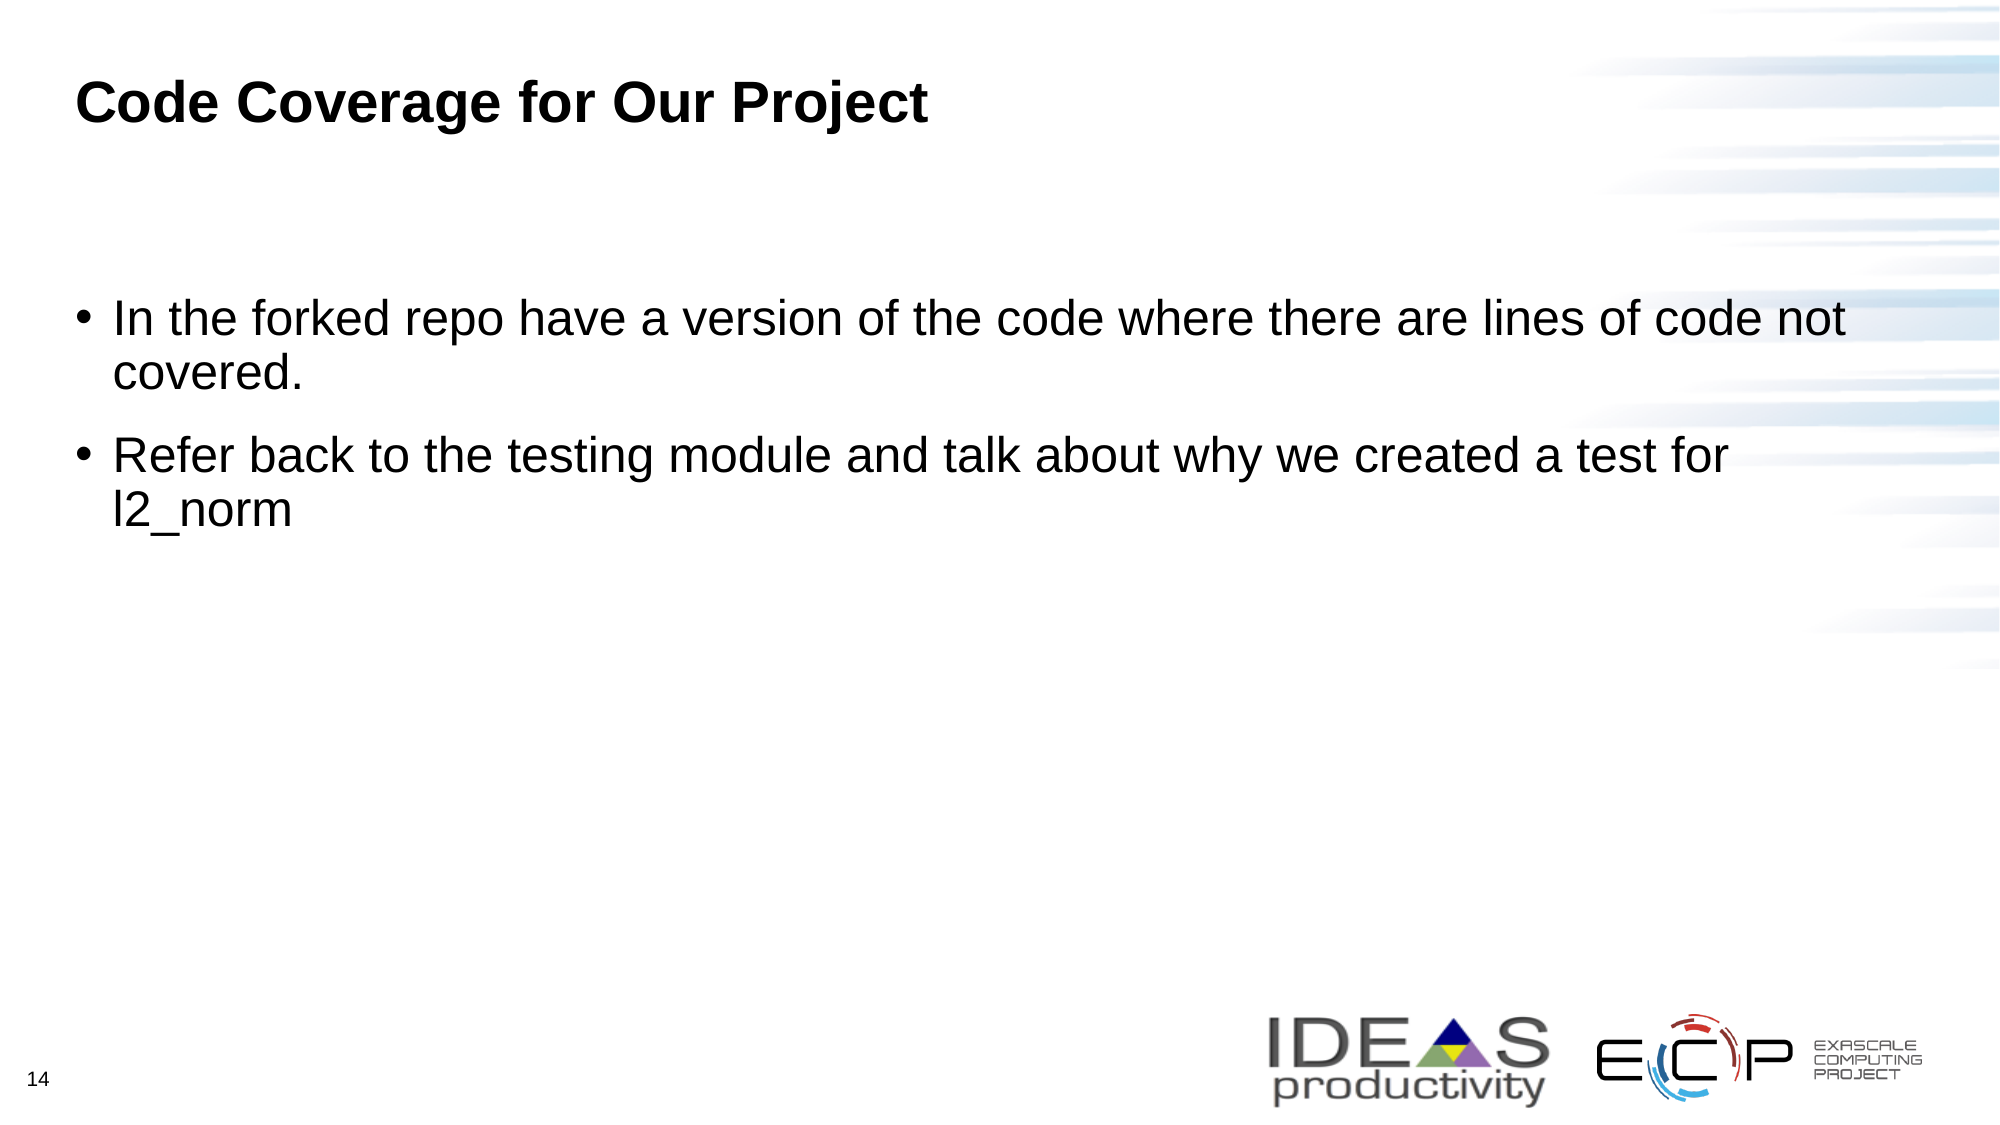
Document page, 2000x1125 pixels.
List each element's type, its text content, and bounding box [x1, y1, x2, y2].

title Code Coverage for Our Project [59, 67, 1926, 218]
list In the forked repo have a version of the code where there are lines of code not covered. Refer back to the testing module and talk about why we created a test for l2_norm [59, 284, 1926, 950]
picture [1257, 1009, 1560, 1115]
picture [1531, 0, 2000, 669]
picture [1597, 1014, 1922, 1102]
